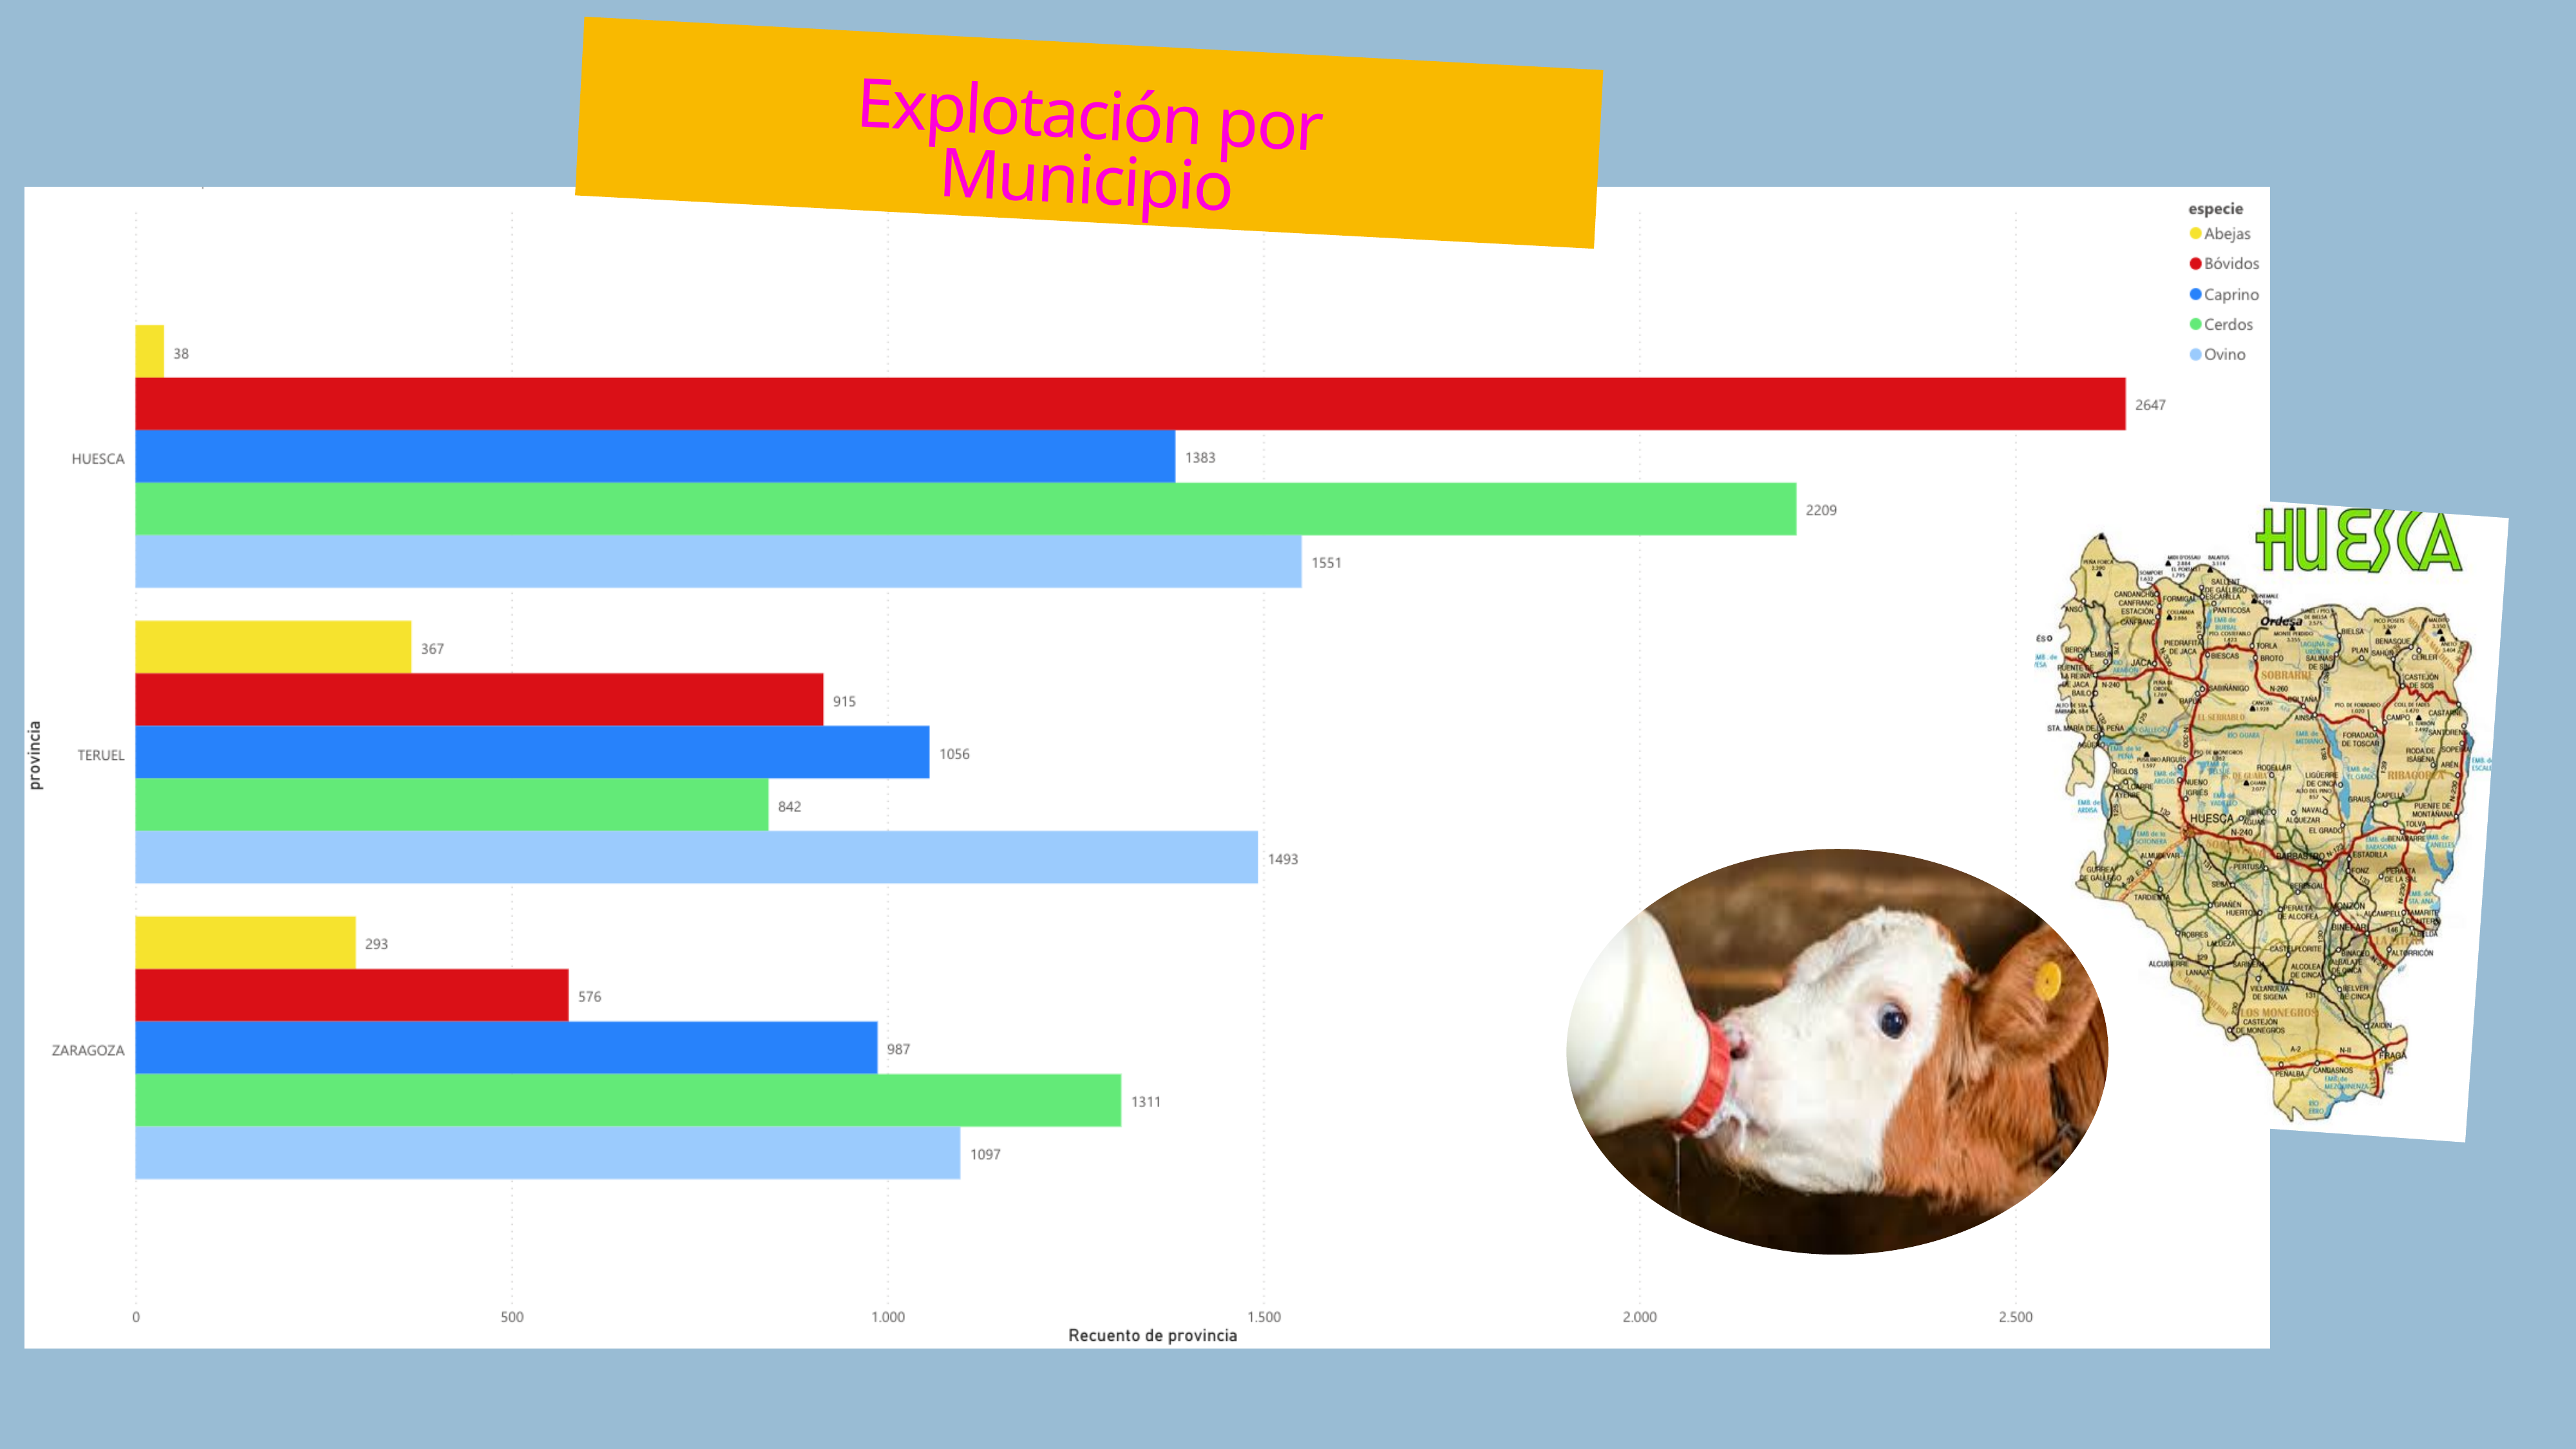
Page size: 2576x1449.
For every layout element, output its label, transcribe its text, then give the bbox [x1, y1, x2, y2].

picture [24, 187, 2270, 1349]
text_box Explotación por Municipio [575, 16, 1604, 187]
text_box [2270, 501, 2509, 1142]
